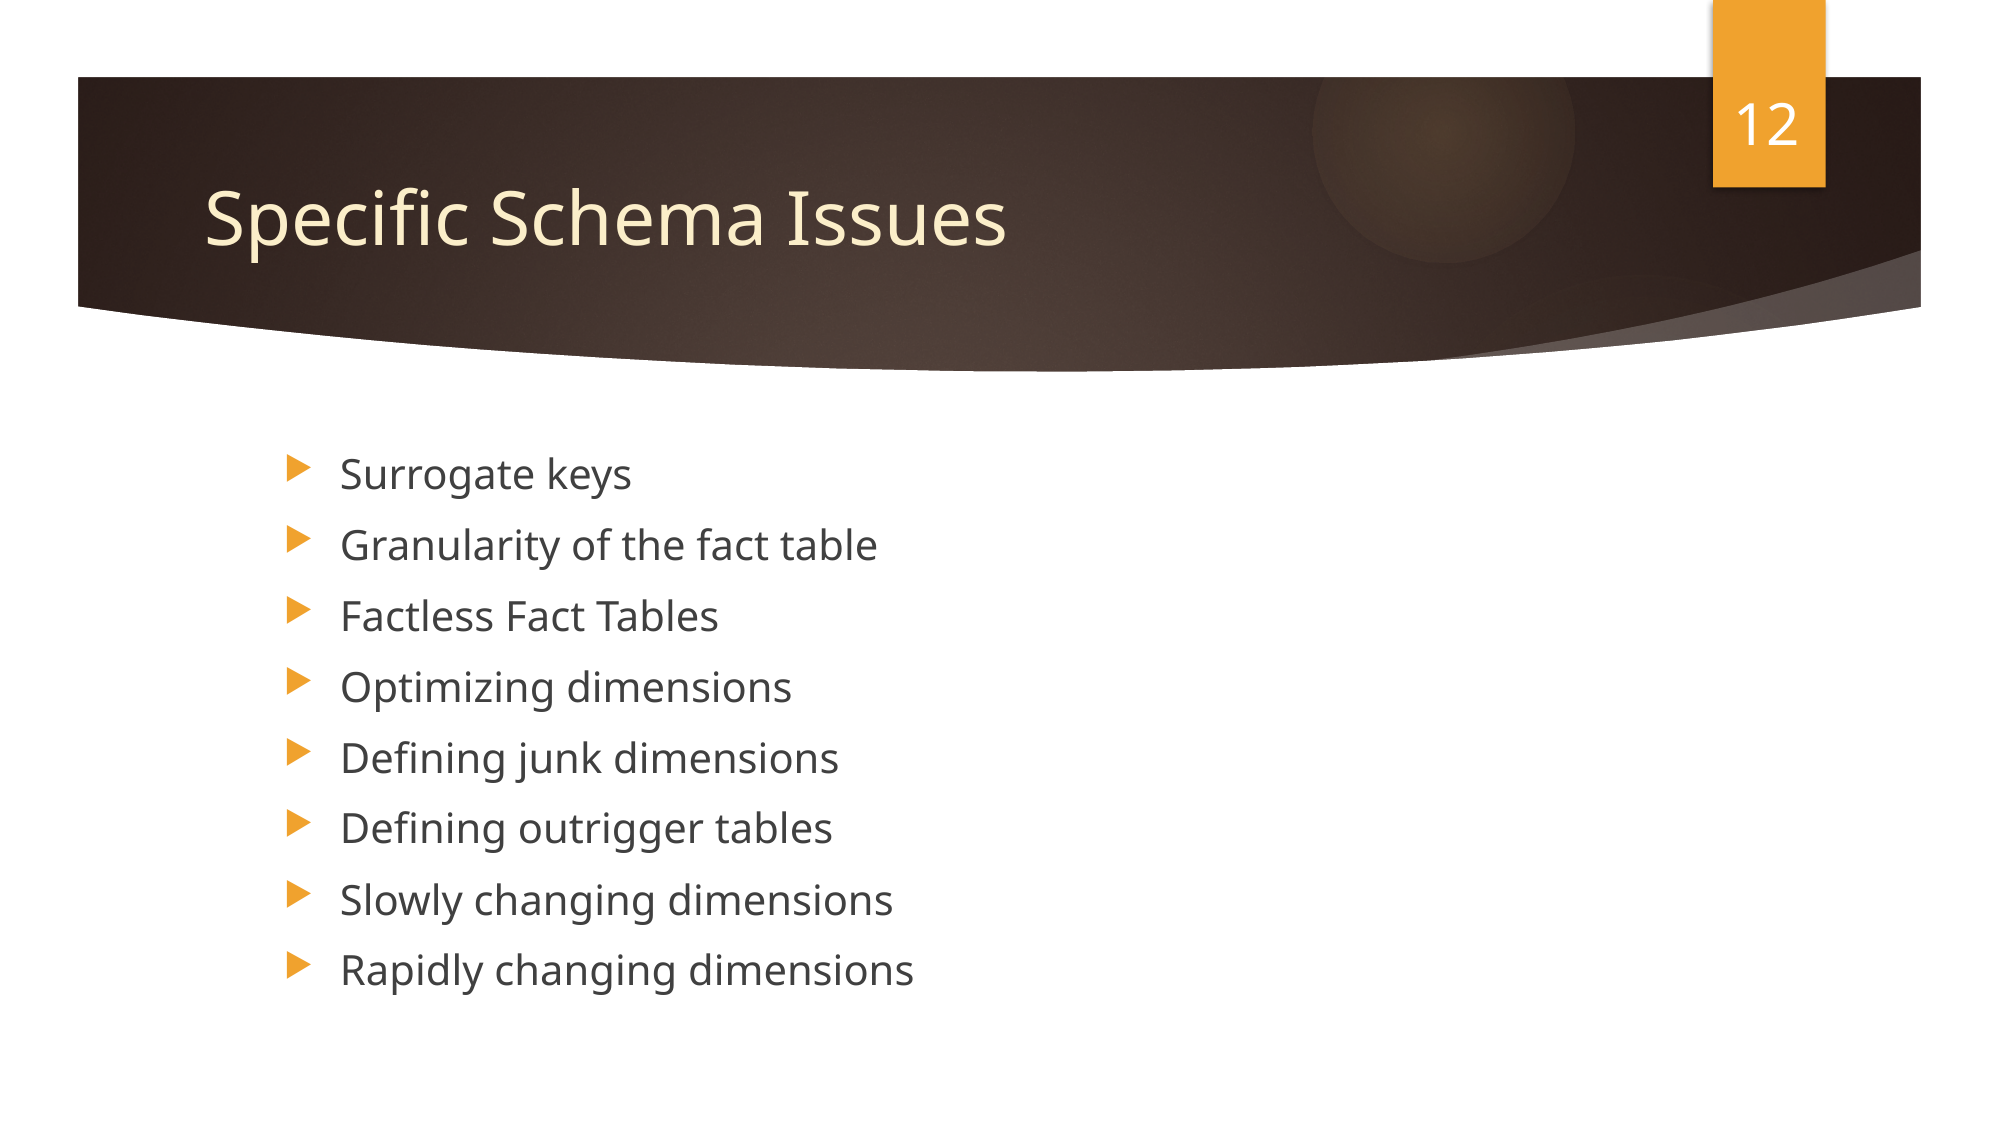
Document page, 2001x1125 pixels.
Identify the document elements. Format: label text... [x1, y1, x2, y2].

title Specific Schema Issues [189, 155, 1627, 275]
list Surrogate keys Granularity of the fact table Factless Fact Tables Optimizing dimensions Defining junk dimensions Defining outrigger tables Slowly changing dimensions Rapidly changing dimensions [268, 440, 1732, 1047]
slide_number 12 [1698, 48, 1836, 175]
